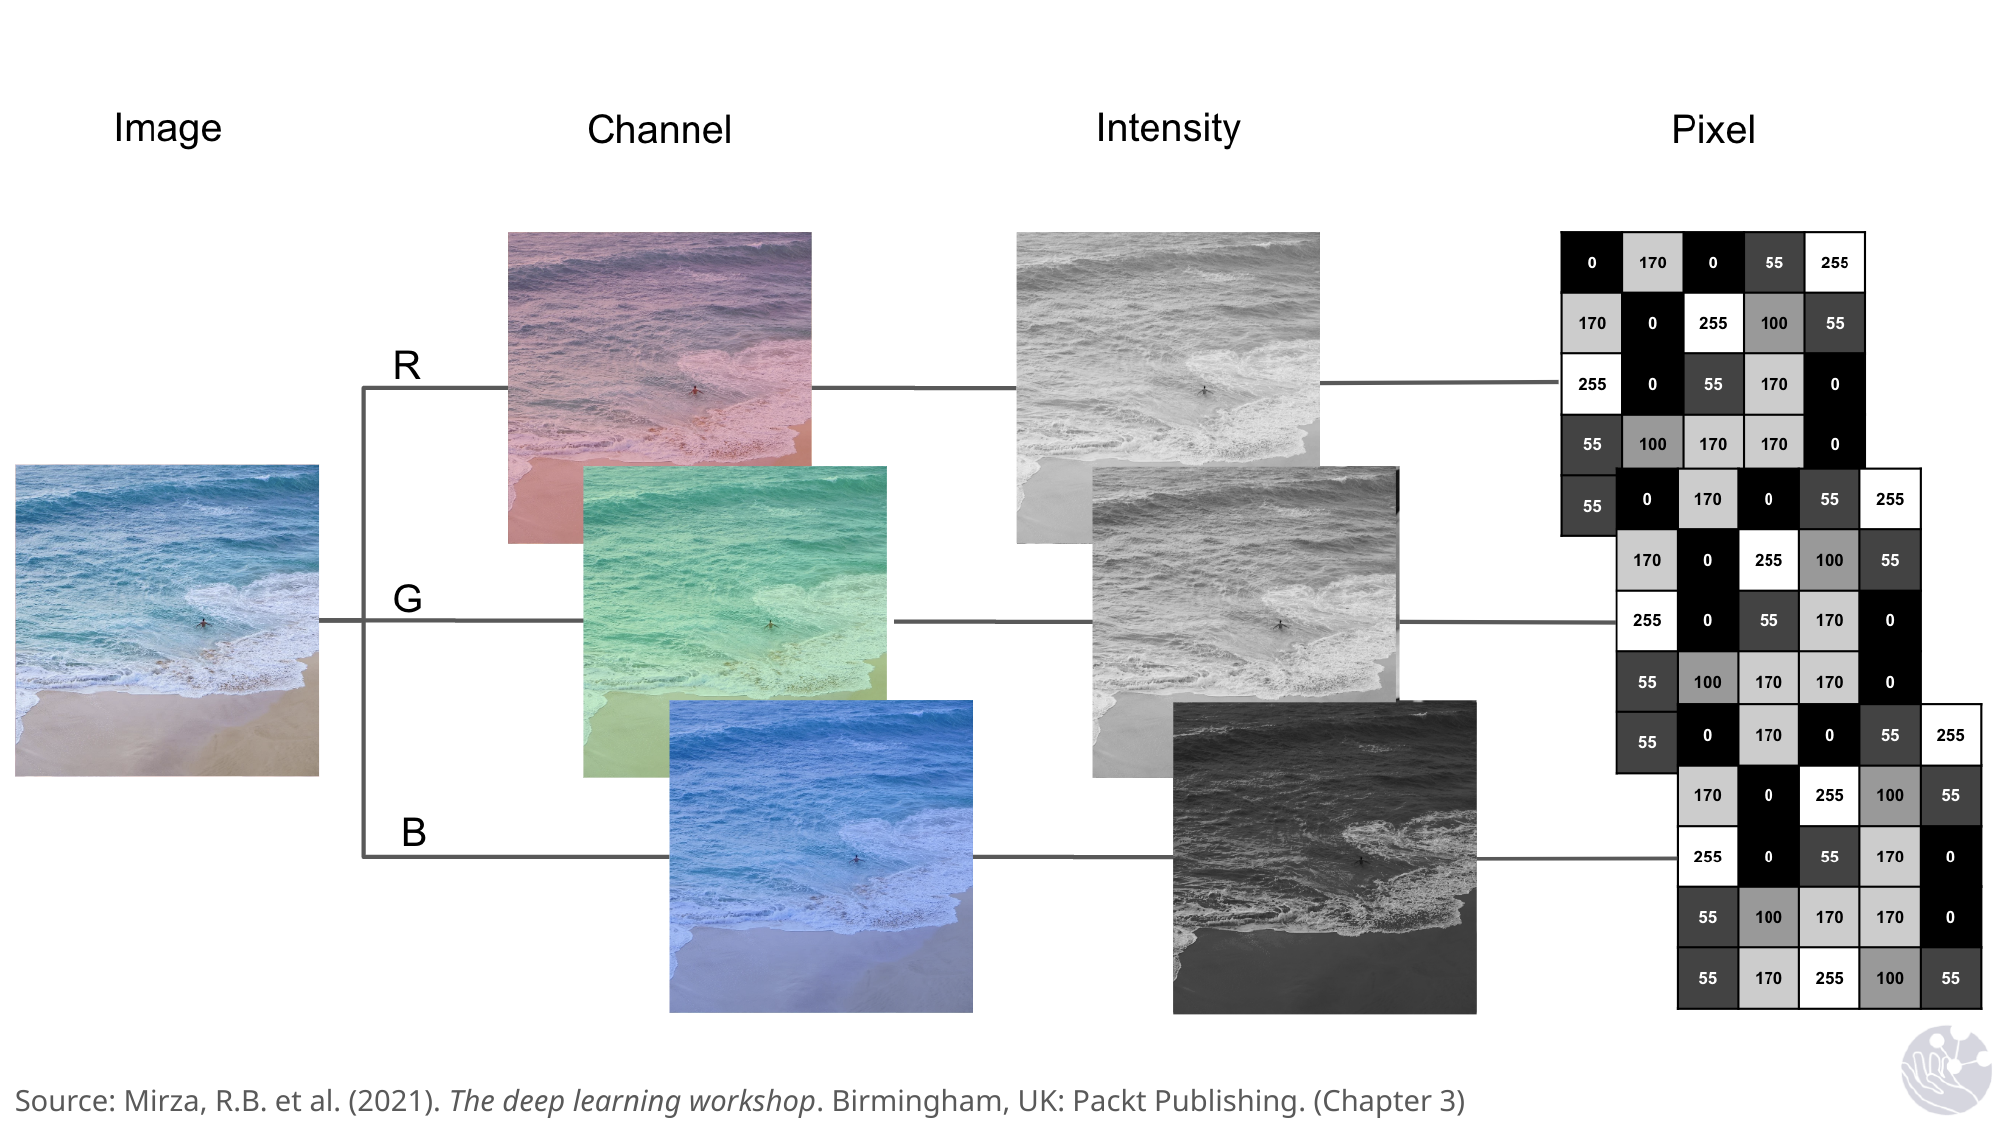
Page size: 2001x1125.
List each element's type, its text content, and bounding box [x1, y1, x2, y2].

picture [0, 94, 2000, 1125]
text_box Source: Mirza, R.B. et al. (2021). The deep learning workshop. Birmingham, UK: Packt Publishing. (Chapter 3) [0, 1074, 1889, 1125]
